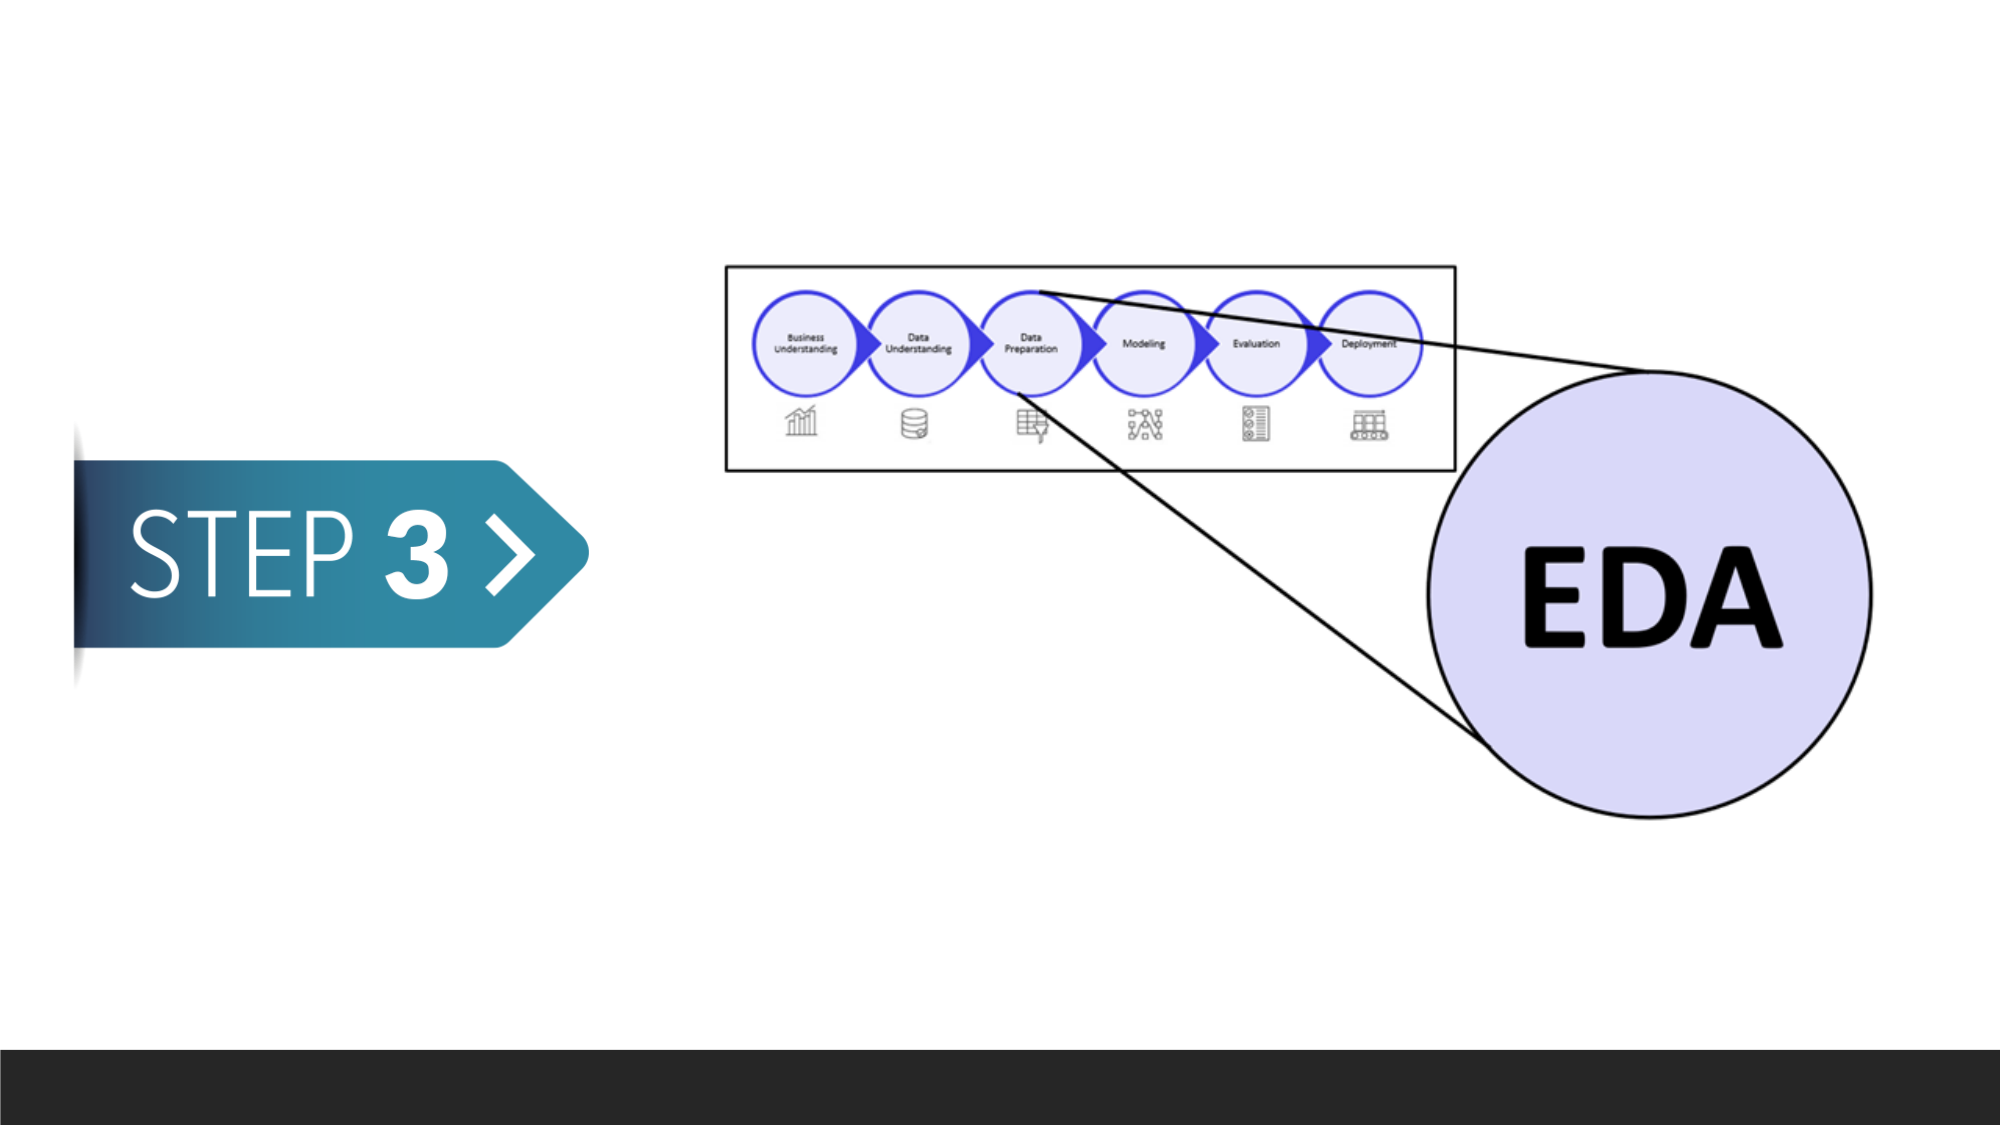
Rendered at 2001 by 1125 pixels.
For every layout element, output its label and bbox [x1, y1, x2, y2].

picture [710, 245, 1879, 830]
picture [15, 400, 619, 703]
